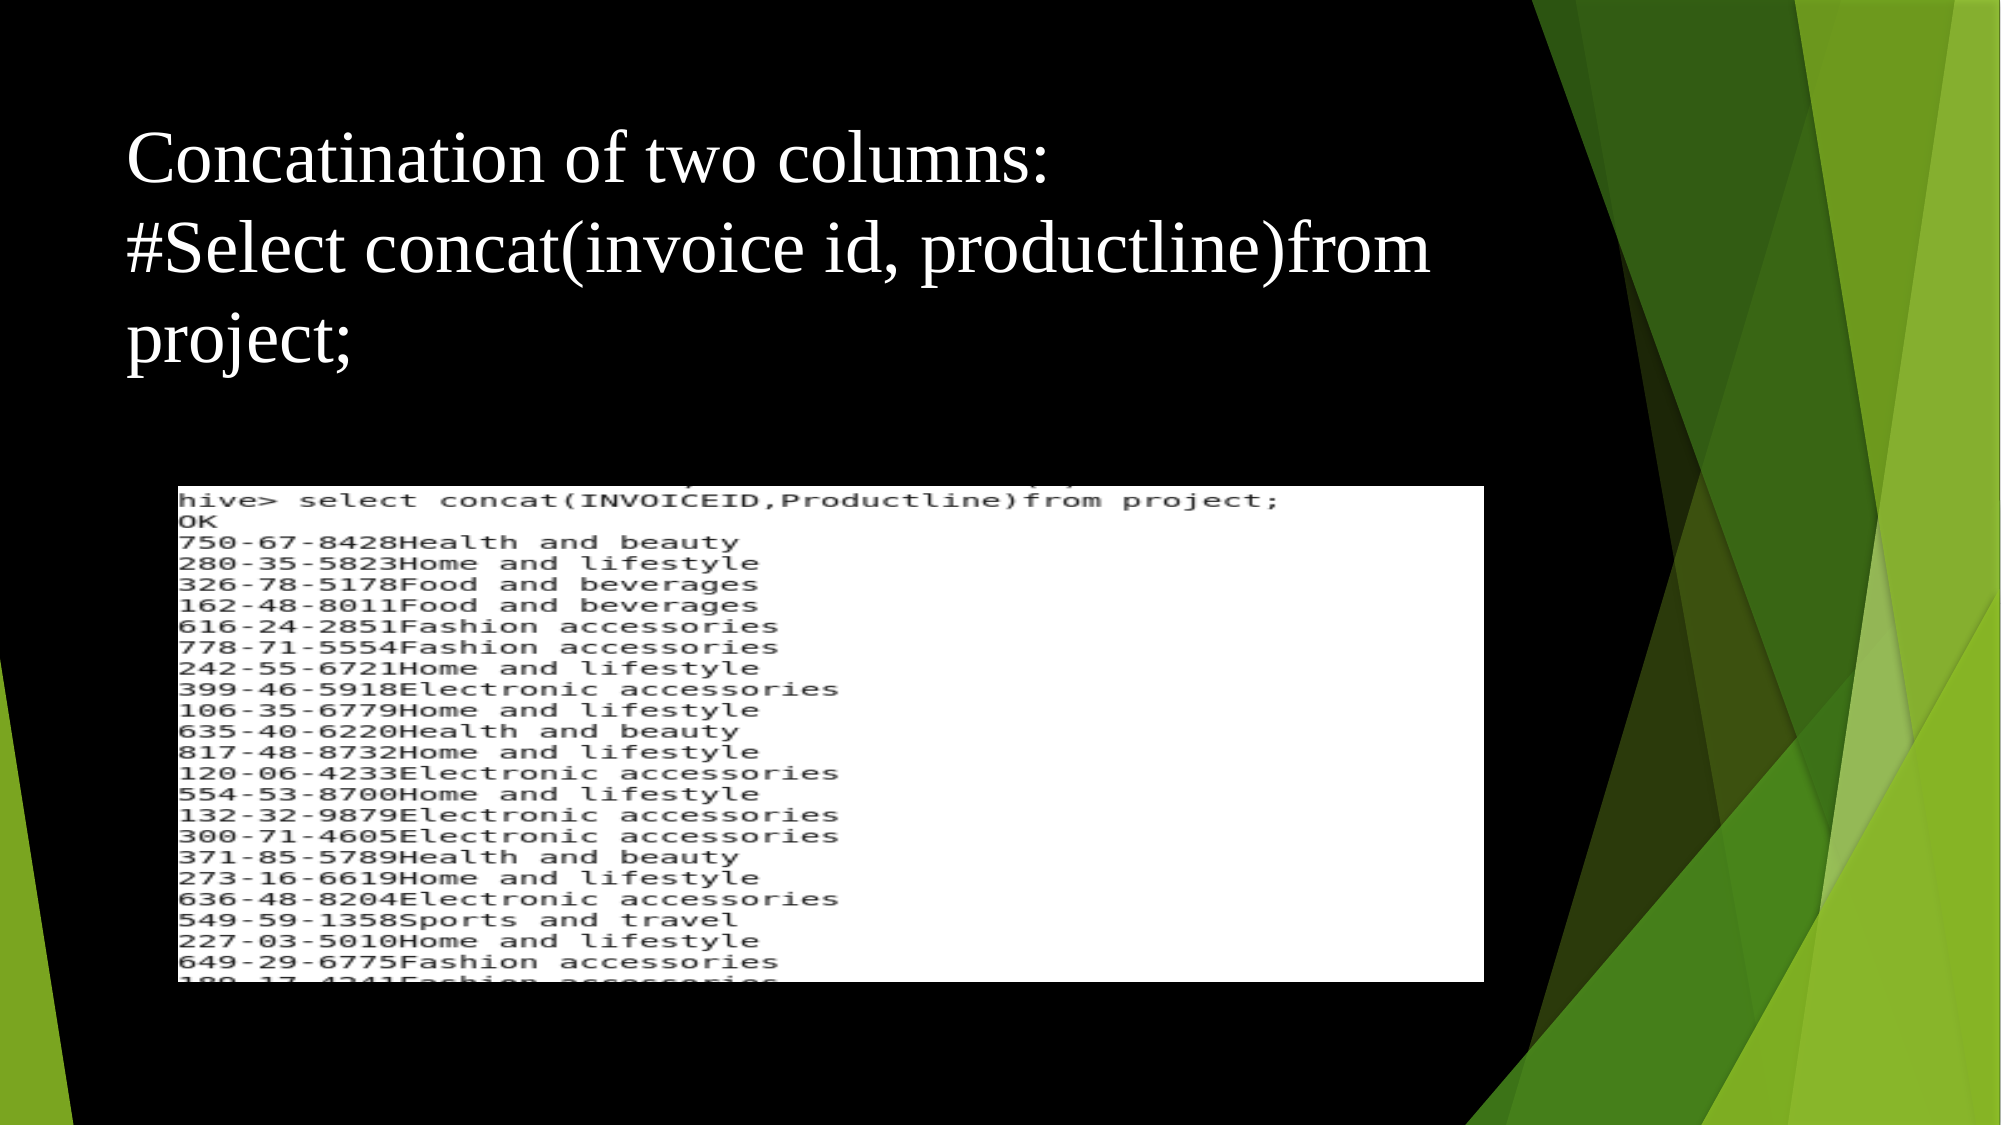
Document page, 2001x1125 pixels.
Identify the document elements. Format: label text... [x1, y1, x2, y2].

title Concatination of two columns: #Select concat(invoice id, productline)from project; [111, 99, 1522, 317]
picture [178, 486, 1485, 983]
